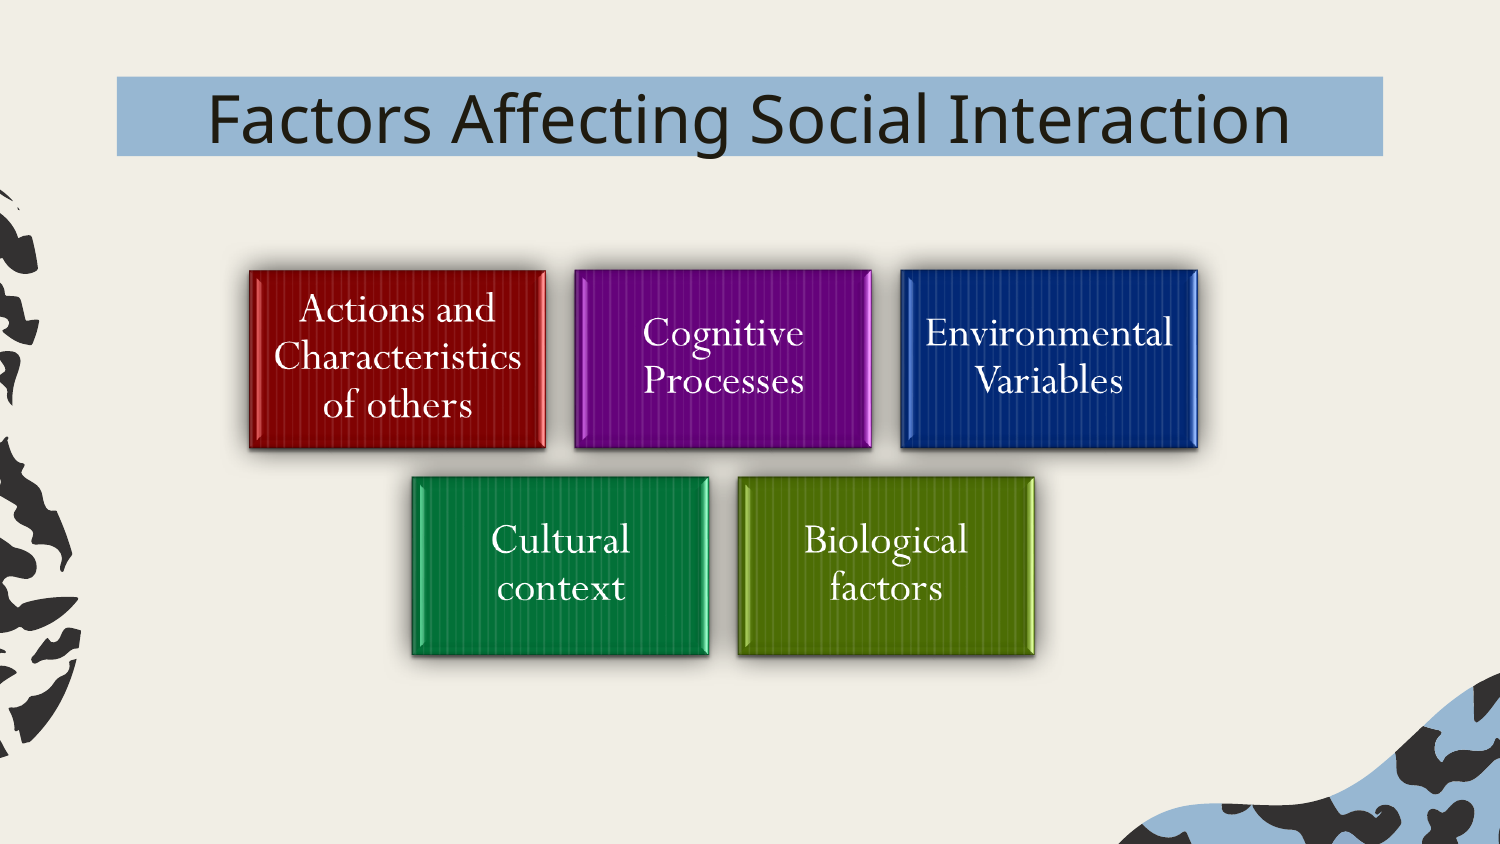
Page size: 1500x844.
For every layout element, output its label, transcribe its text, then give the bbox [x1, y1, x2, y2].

picture [238, 183, 1217, 742]
title Factors Affecting Social Interaction [116, 76, 1384, 157]
